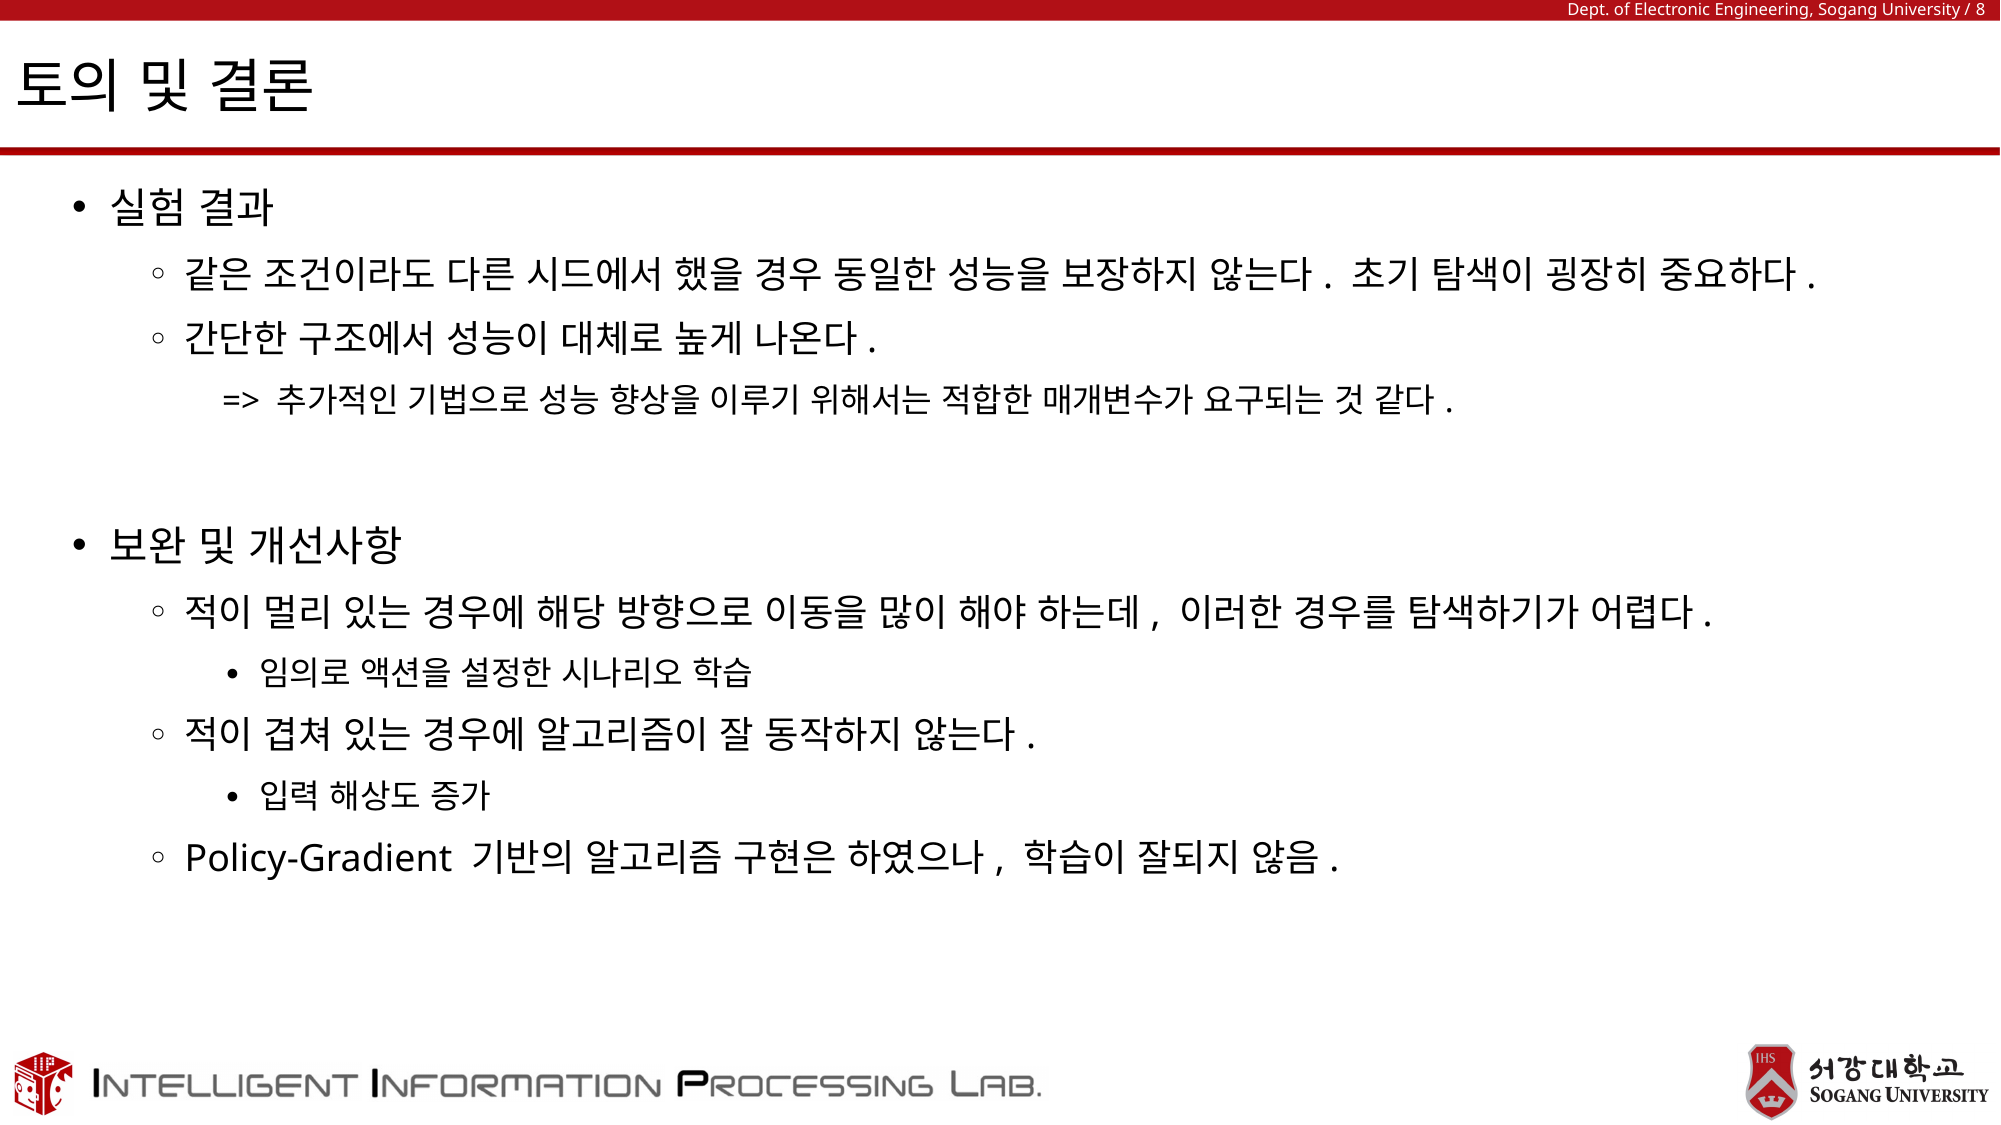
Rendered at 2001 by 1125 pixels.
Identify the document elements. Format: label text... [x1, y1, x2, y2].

title 토의 및 결론 [0, 35, 2000, 142]
picture [89, 1062, 362, 1101]
picture [1737, 1043, 1996, 1121]
picture [674, 1066, 1049, 1101]
list 실험 결과 같은 조건이라도 다른 시드에서 했을 경우 동일한 성능을 보장하지 않는다. 초기 탐색이 굉장히 중요하다. 간단한 구조에서 성능이 대체로 높게 나온다. => 추가적인 기법으로 성능 향상을 이루기 위해서는 적합한 매개변수가 요구되는 것 같다. 보완 및 개선사항 적이 멀리 있는 경우에 해당 방향으로 이동을 많이 해야 하는데, 이러한 경우를 탐색하기가 어렵다. 임의로 액션을 설정한 시나리오 학습 적이 겹쳐 있는 경우에 알고리즘이 잘 동작하지 않는다. 입력 해상도 증가 Policy-Gradient 기반의 알고리즘 구현은 하였으나, 학습이 잘되지 않음. [57, 164, 1943, 1043]
picture [367, 1064, 665, 1102]
picture [0, 147, 2000, 156]
picture [13, 1051, 74, 1116]
